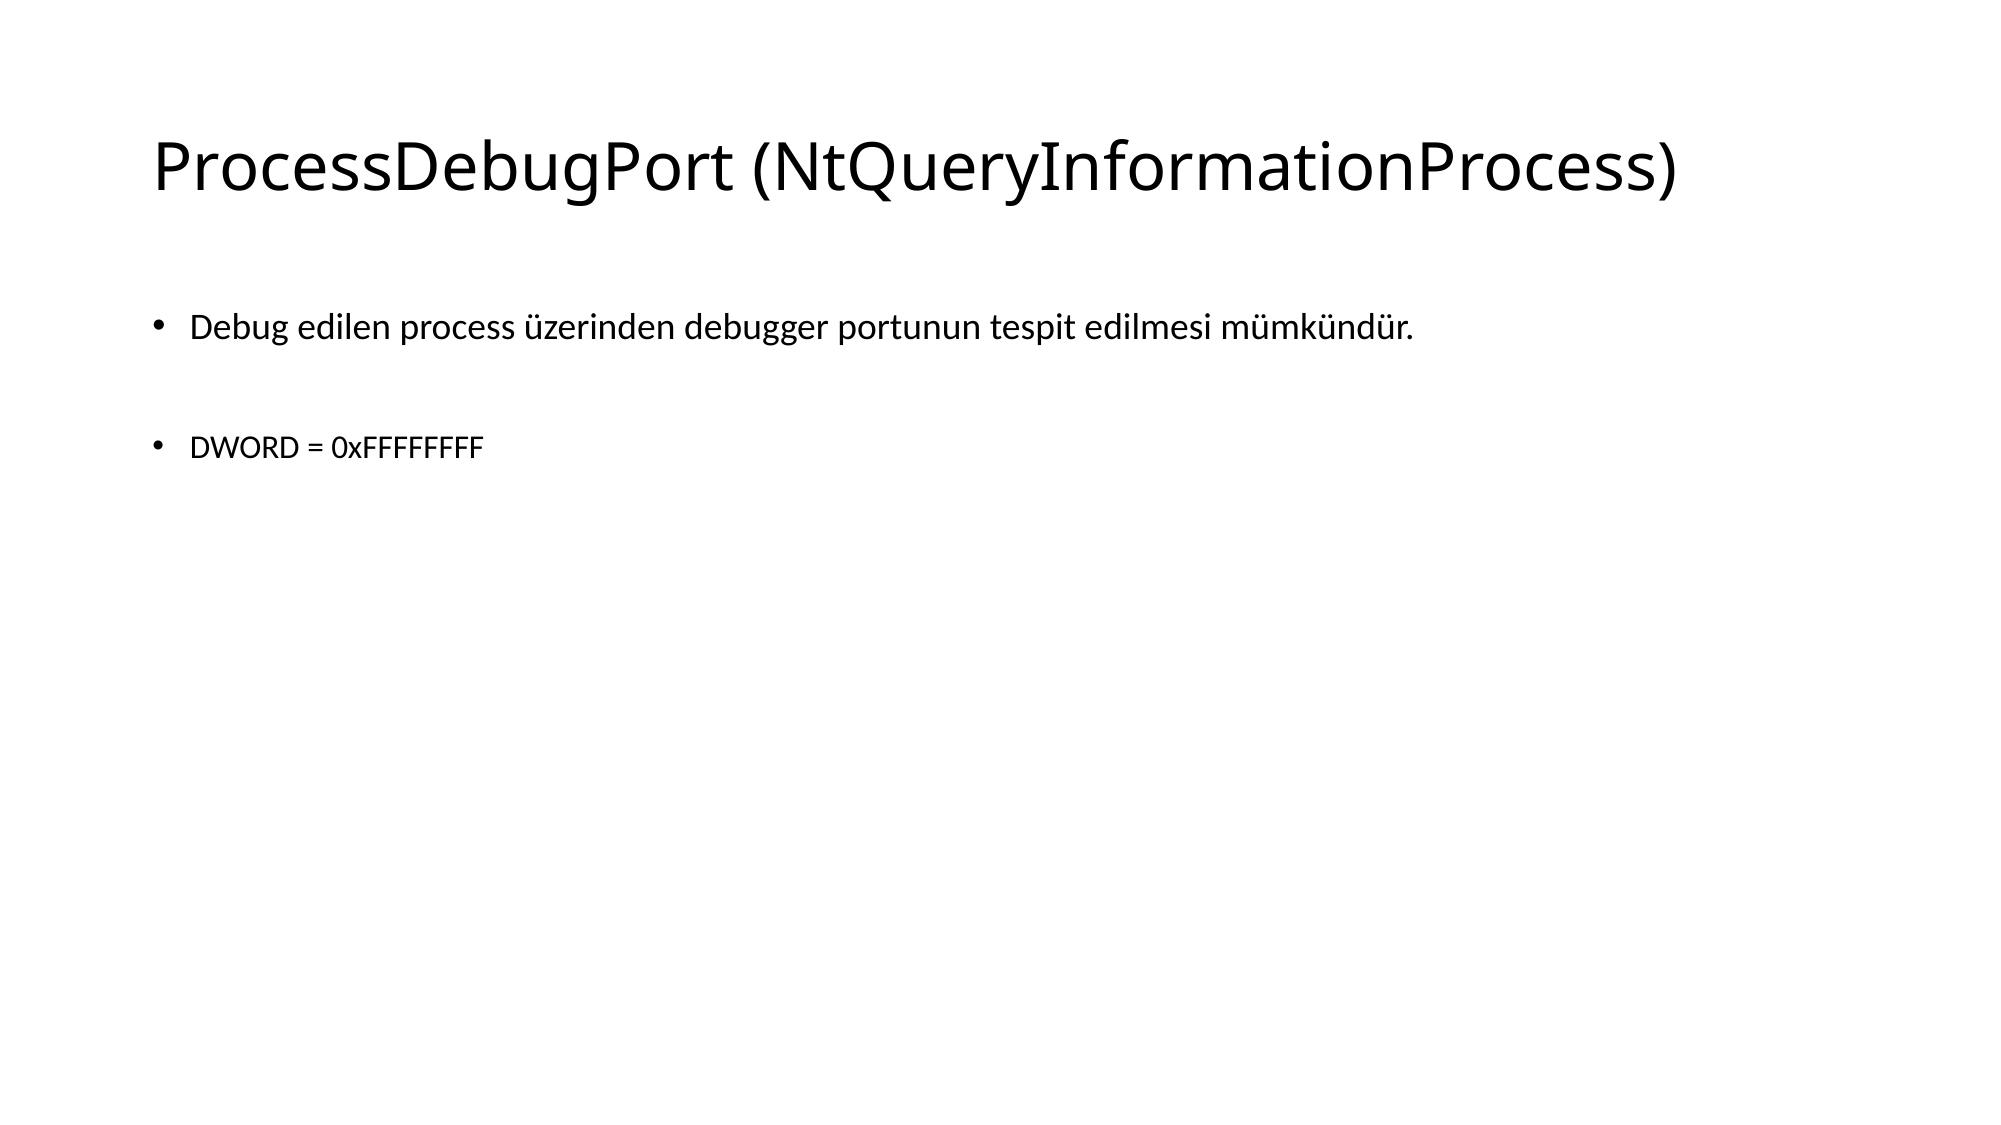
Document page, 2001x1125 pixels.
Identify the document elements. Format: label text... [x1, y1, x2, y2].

title ProcessDebugPort (NtQueryInformationProcess) [137, 59, 1863, 278]
list Debug edilen process üzerinden debugger portunun tespit edilmesi mümkündür. DWORD = 0xFFFFFFFF [137, 299, 1485, 1014]
